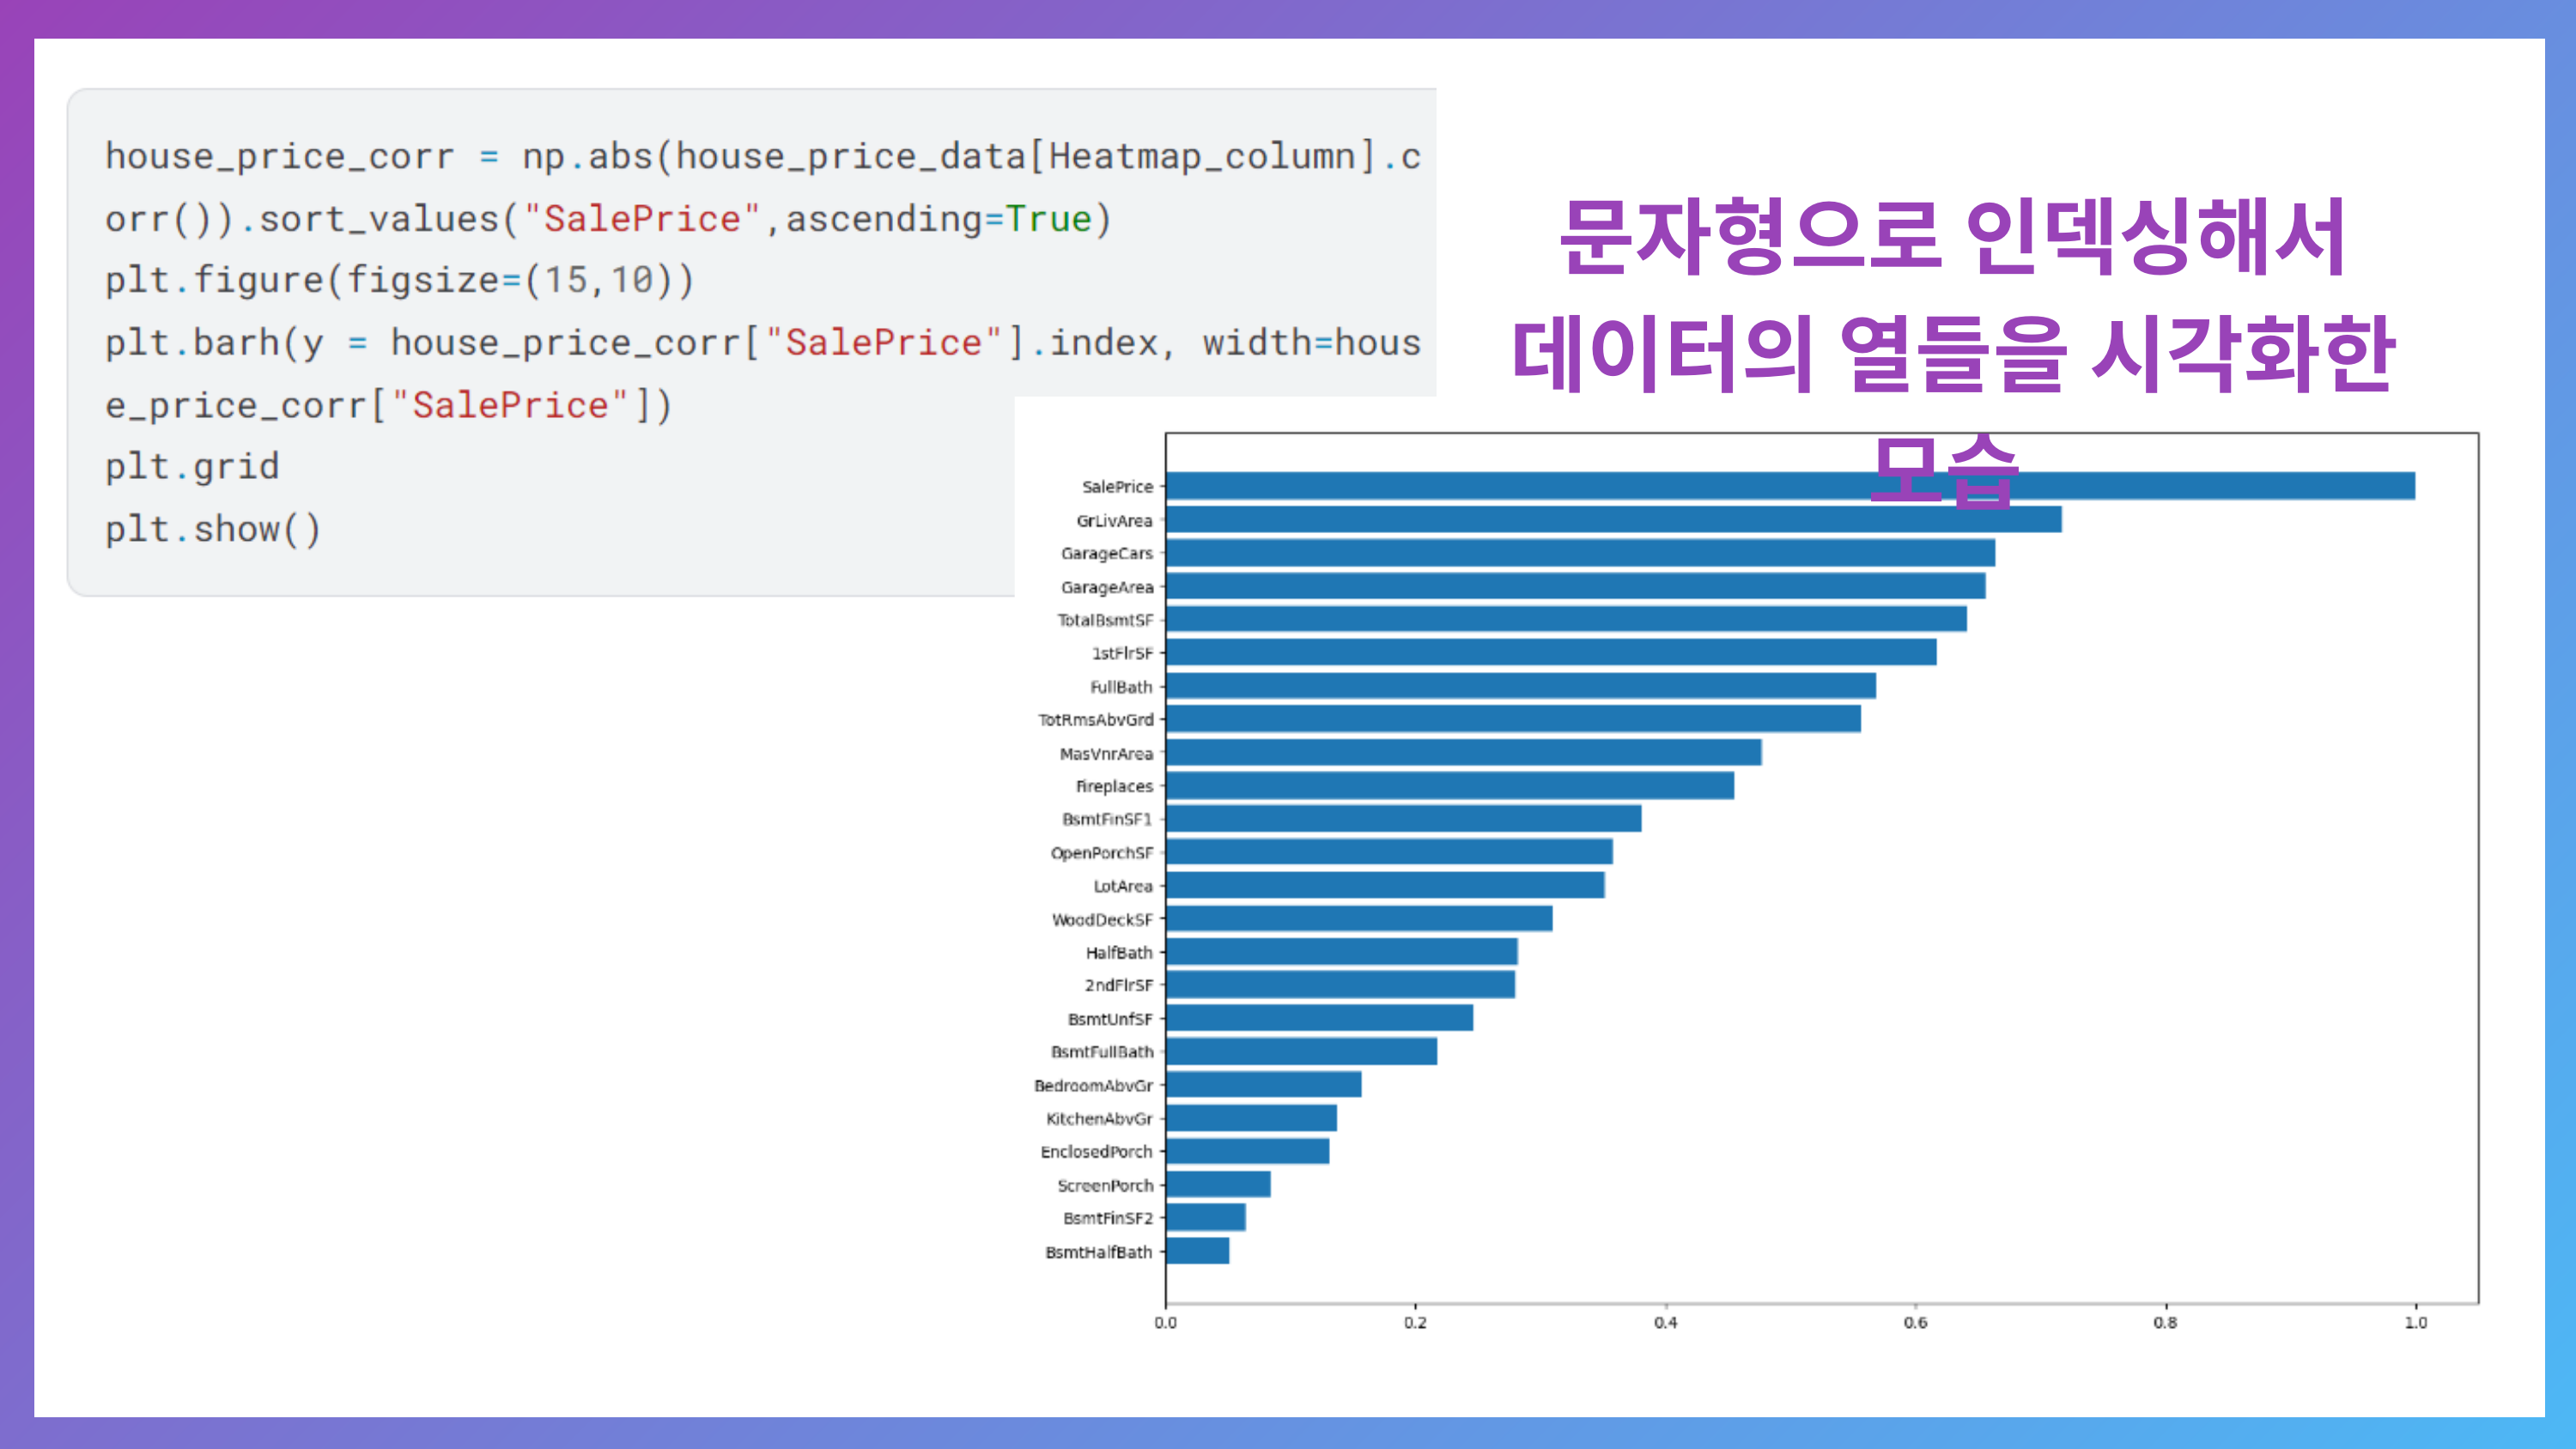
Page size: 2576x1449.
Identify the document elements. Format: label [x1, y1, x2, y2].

text_box [33, 38, 2546, 1417]
